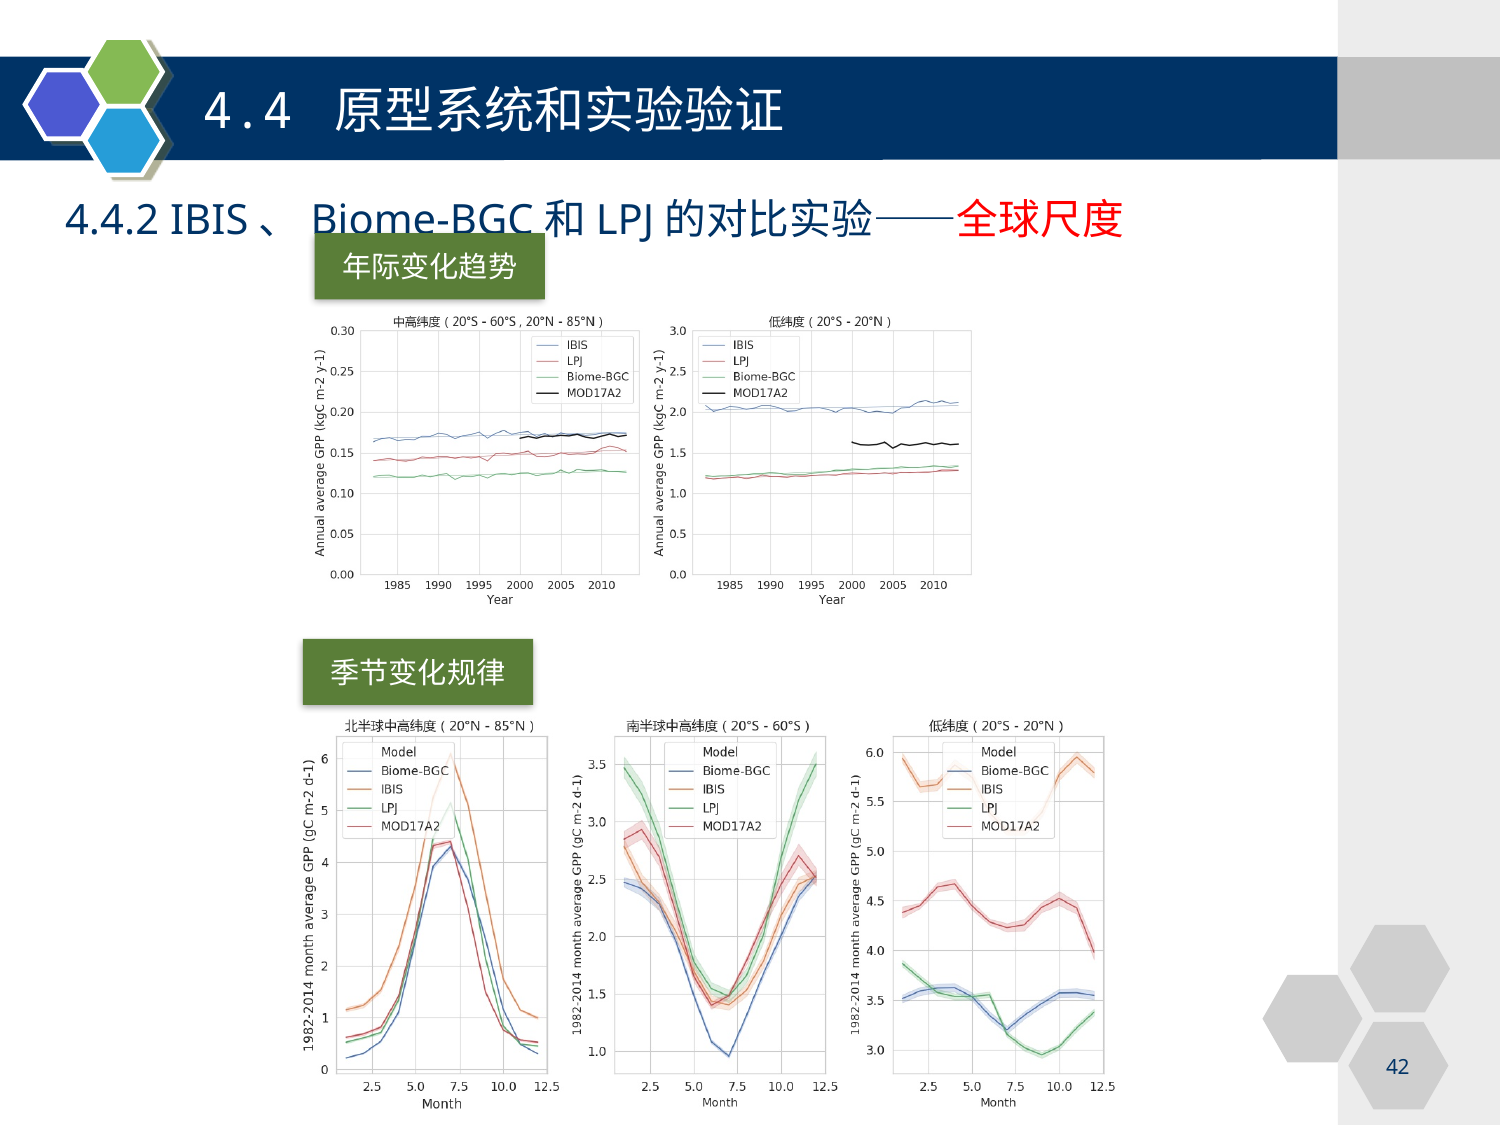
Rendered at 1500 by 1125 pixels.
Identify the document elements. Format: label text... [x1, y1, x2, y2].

text_box 季节变化规律 [302, 638, 534, 703]
slide_number 42 [1360, 1045, 1436, 1084]
text_box 年际变化趋势 [314, 233, 545, 300]
picture [302, 303, 986, 619]
text_box 4.4 原型系统和实验验证 [187, 62, 1300, 155]
picture [289, 704, 1130, 1125]
text_box 4.4.2 IBIS、Biome-BGC和LPJ的对比实验——全球尺度 [49, 174, 1176, 256]
